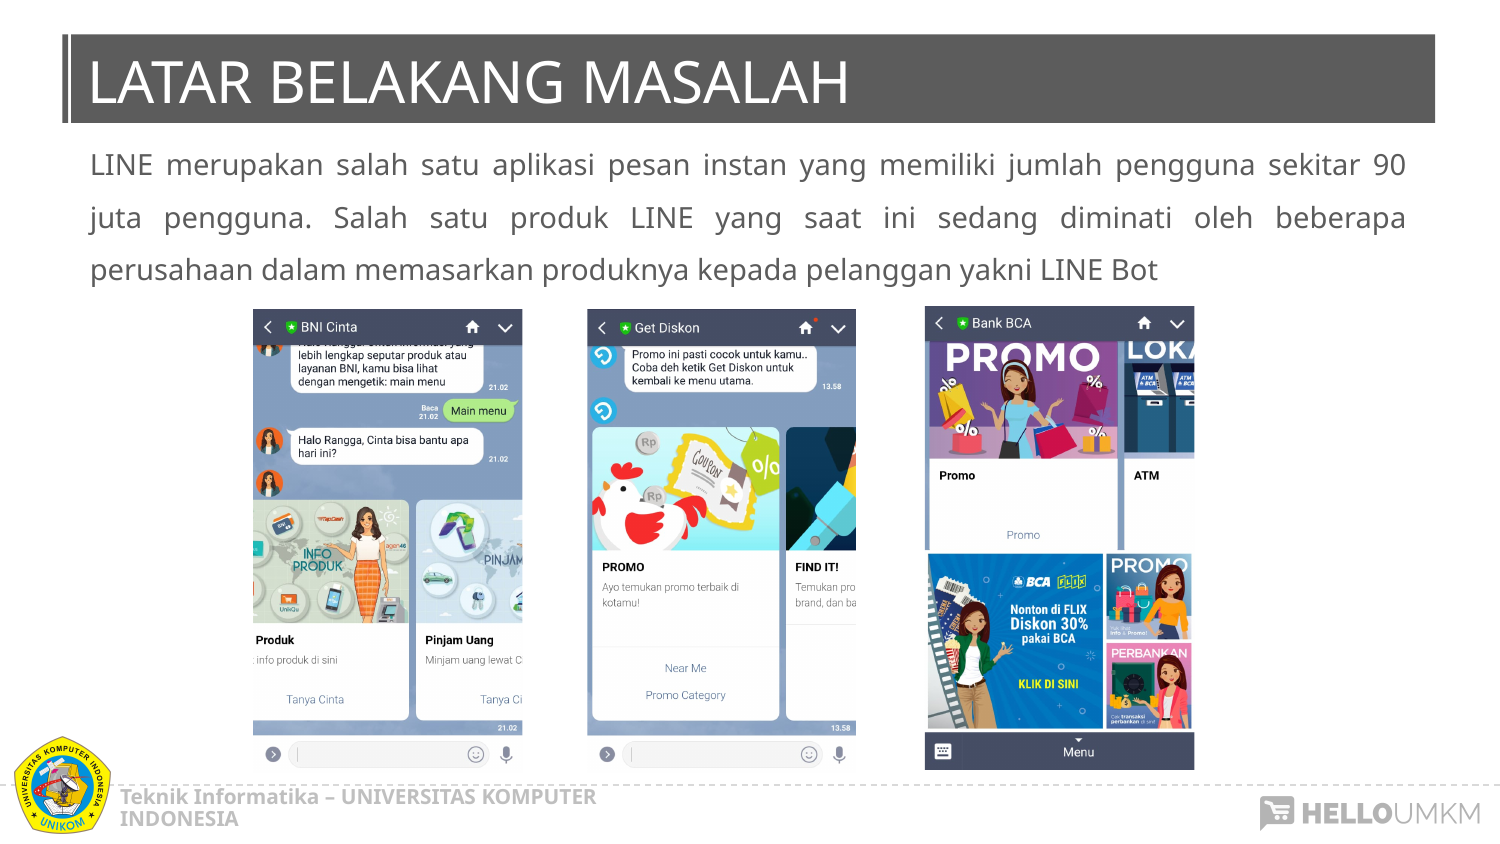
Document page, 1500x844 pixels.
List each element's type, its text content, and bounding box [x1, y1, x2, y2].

text_box LINE merupakan salah satu aplikasi pesan instan yang memiliki jumlah pengguna sekitar 90 juta pengguna. Salah satu produk LINE yang saat ini sedang diminati oleh beberapa perusahaan dalam memasarkan produknya kepada pelanggan yakni LINE Bot [74, 121, 1423, 294]
title LATAR BELAKANG MASALAH [87, 39, 1436, 121]
picture [252, 309, 523, 774]
picture [14, 736, 111, 834]
picture [924, 305, 1195, 770]
picture [587, 309, 856, 774]
